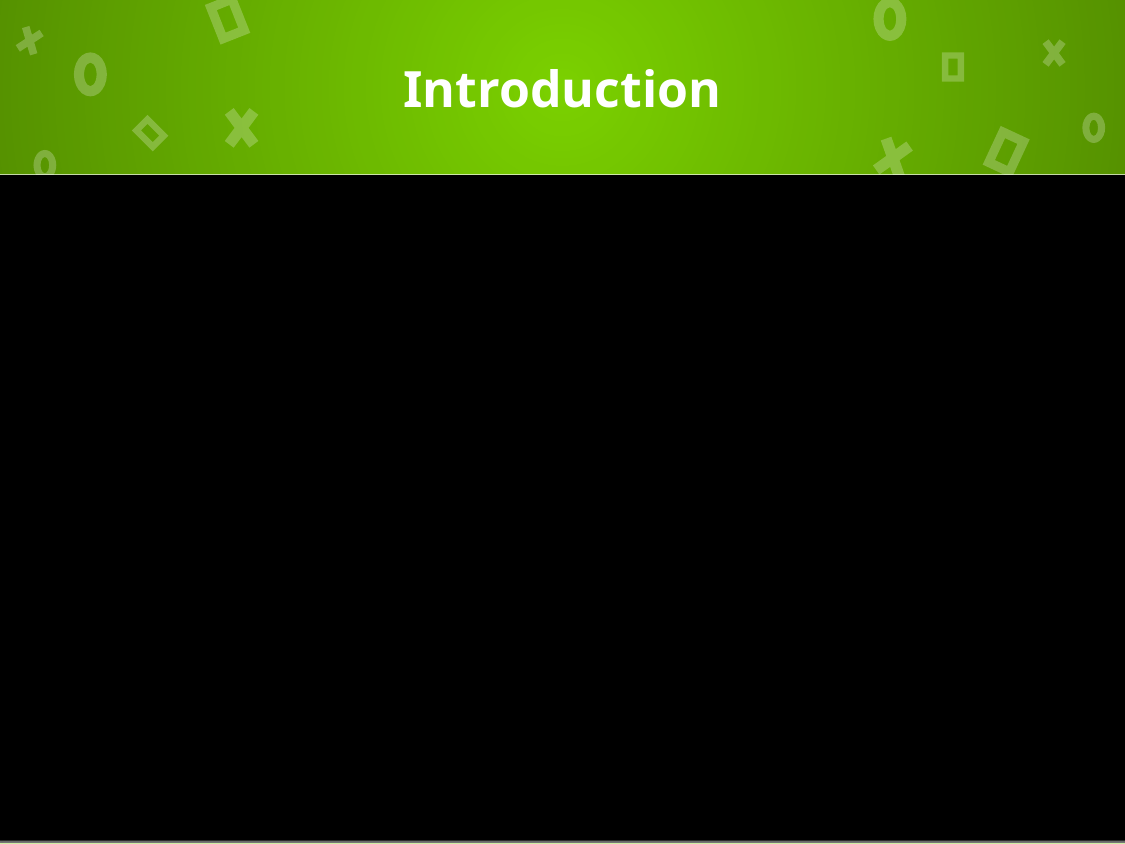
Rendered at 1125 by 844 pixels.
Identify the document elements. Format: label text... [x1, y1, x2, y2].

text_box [0, 174, 1125, 844]
title Introduction [56, 0, 1069, 172]
